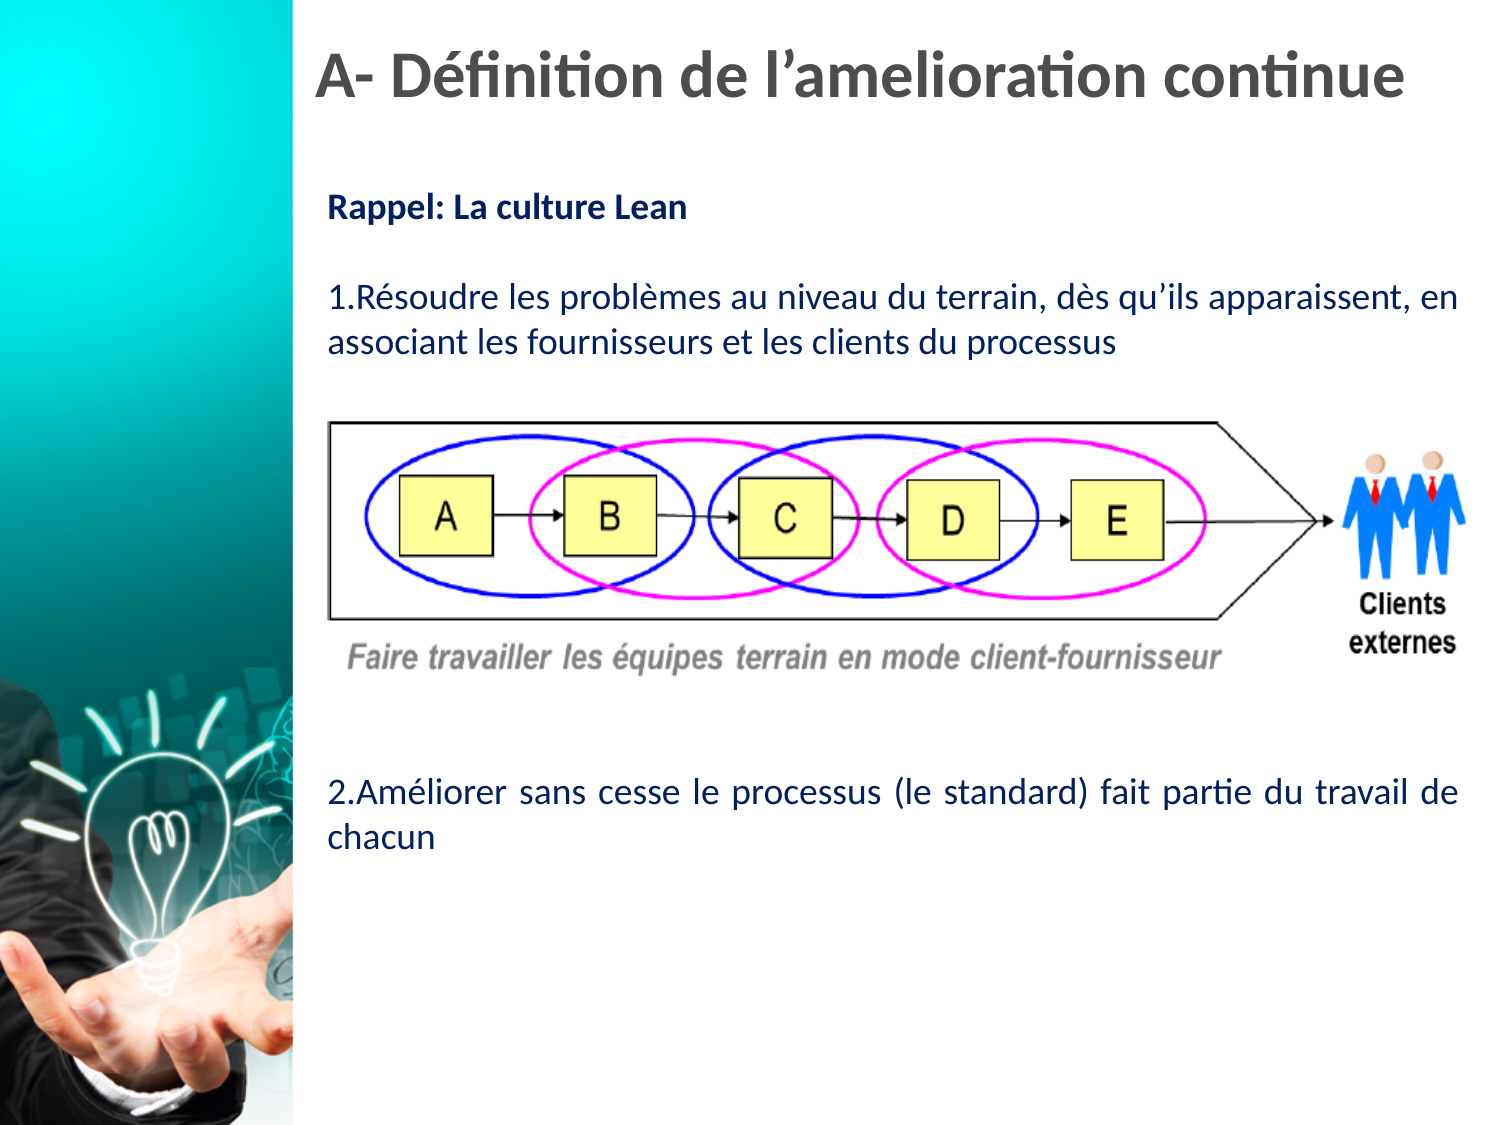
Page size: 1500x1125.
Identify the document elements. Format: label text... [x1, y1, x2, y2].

text_box Rappel: La culture Lean 1.Résoudre les problèmes au niveau du terrain, dès qu’ils apparaissent, en associant les fournisseurs et les clients du processus 2.Améliorer sans cesse le processus (le standard) fait partie du travail de chacun [312, 714, 1475, 865]
title A- Définition de l’amelioration continue [300, 12, 1488, 130]
picture [0, 0, 1500, 1125]
text_box Rappel: La culture Lean 1.Résoudre les problèmes au niveau du terrain, dès qu’ils apparaissent, en associant les fournisseurs et les clients du processus 2.Améliorer sans cesse le processus (le standard) fait partie du travail de chacun [312, 129, 1475, 386]
